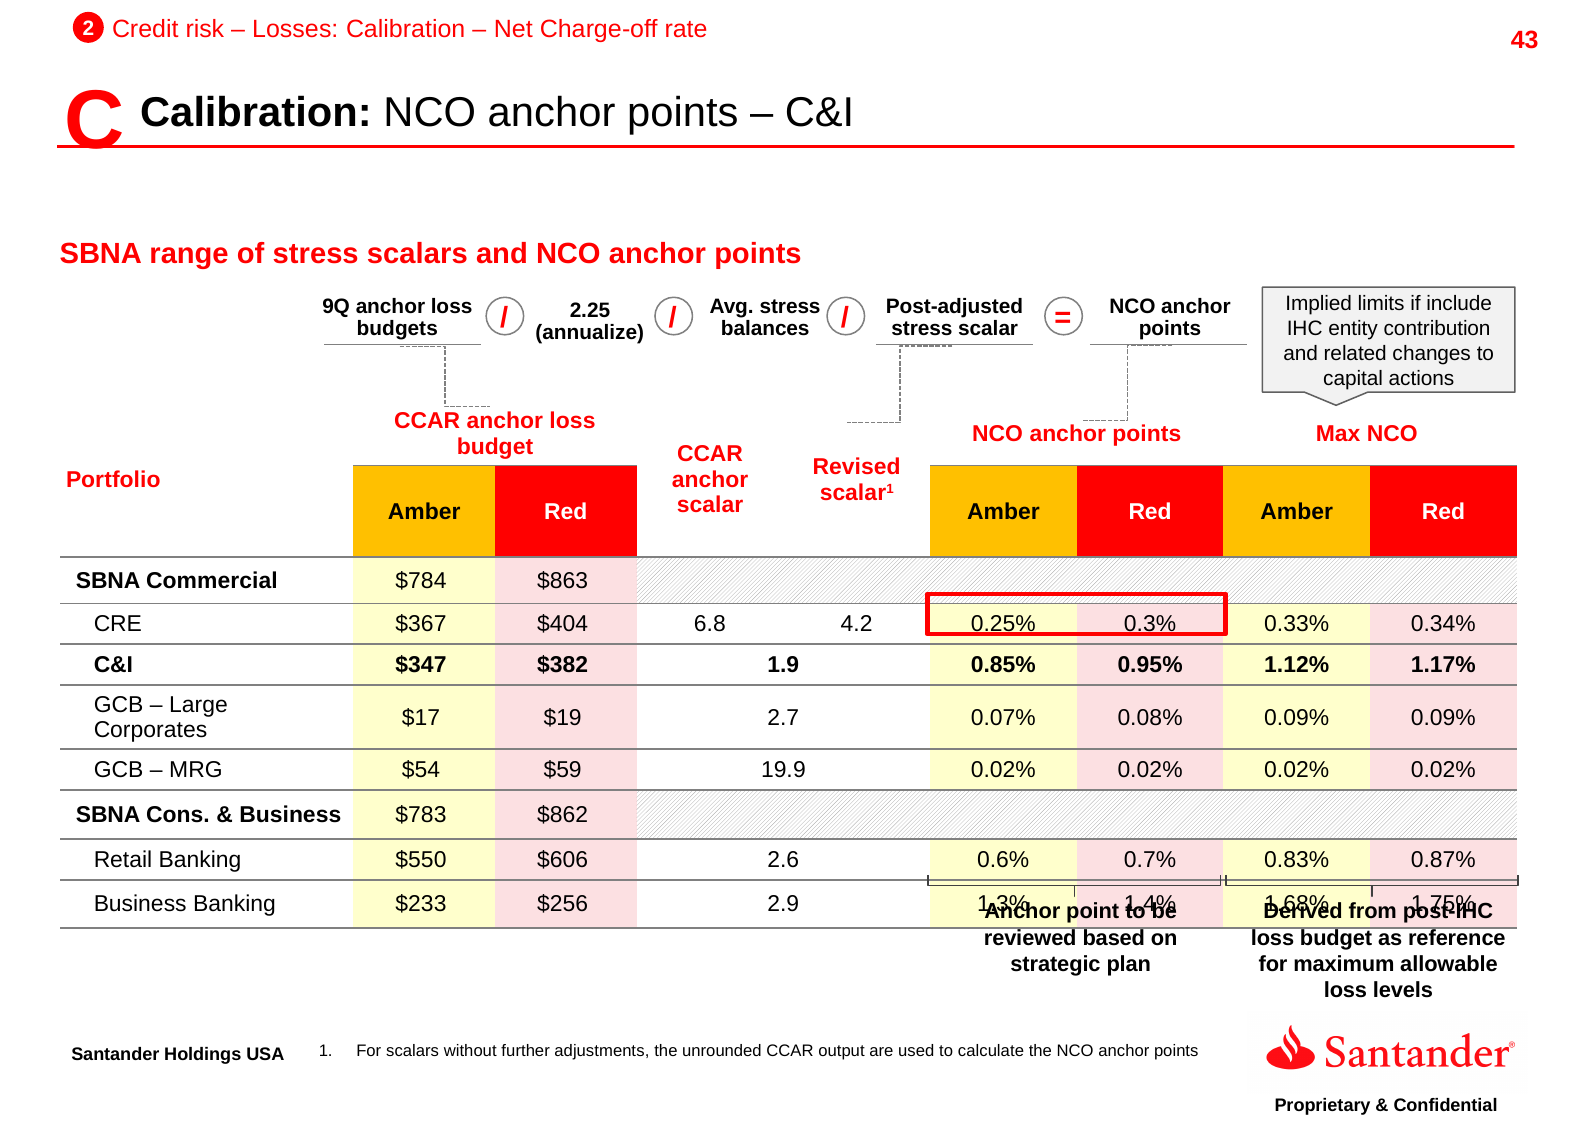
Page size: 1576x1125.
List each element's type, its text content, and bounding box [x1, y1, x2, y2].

table_cell $256 [495, 881, 637, 927]
table_cell GCB – Large Corporates [60, 686, 353, 748]
text_box 2.25 (annualize) [517, 293, 663, 351]
table_cell $606 [495, 840, 637, 879]
table_cell 0.95% [1077, 645, 1223, 684]
table_cell Retail Banking [60, 840, 353, 879]
text_box Avg. stress balances [669, 289, 858, 348]
table_cell Red [1077, 466, 1223, 556]
table_cell 2.9 [637, 881, 930, 927]
table_cell 1.12% [1223, 645, 1370, 684]
table_cell 6.8 [637, 604, 783, 643]
text_box Anchor point to be reviewed based on strategic plan [946, 896, 1215, 976]
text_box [484, 295, 524, 342]
table_cell C&I [60, 645, 353, 684]
table_cell 0.3% [1077, 634, 1223, 643]
table_cell 0.07% [930, 686, 1077, 748]
table_cell $17 [353, 686, 495, 748]
text_box SBNA range of stress scalars and NCO anchor points [59, 239, 1442, 271]
table_header Portfolio [60, 402, 353, 556]
table_cell 0.87% [1370, 840, 1517, 874]
text_box For scalars without further adjustments, the unrounded CCAR output are used to calculate the NCO anchor points [318, 1039, 1201, 1060]
text_box C [49, 57, 140, 173]
table_cell $862 [495, 791, 637, 838]
table_cell 1.9 [637, 645, 930, 684]
table_cell SBNA Commercial [60, 558, 353, 603]
table_cell $550 [353, 840, 495, 879]
table_cell 2.6 [637, 840, 930, 879]
text_box [1225, 874, 1519, 896]
table_cell $382 [495, 645, 637, 684]
table_cell 0.02% [930, 750, 1077, 789]
text_box [927, 593, 1226, 634]
table_cell $404 [495, 604, 637, 643]
table_cell 0.7% [1077, 840, 1223, 879]
text_box Implied limits if include IHC entity contribution and related changes to capital actions [1262, 287, 1515, 406]
table_cell 0.08% [1077, 686, 1223, 748]
text_box Derived from post-IHC loss budget as reference for maximum allowable loss levels [1244, 896, 1513, 1002]
table_cell 0.09% [1370, 686, 1517, 748]
table_cell 0.33% [1223, 604, 1370, 643]
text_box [1089, 337, 1166, 429]
table_cell $233 [353, 881, 495, 927]
table_cell $19 [495, 686, 637, 748]
table_cell 1.75% [1373, 886, 1517, 927]
table_header NCO anchor points [930, 402, 1223, 465]
table_cell 0.6% [930, 840, 1077, 874]
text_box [1038, 295, 1087, 342]
table_header Max NCO [1223, 402, 1517, 465]
table_cell Red [495, 466, 637, 556]
table_cell 0.02% [1077, 750, 1223, 789]
table_cell Amber [353, 466, 495, 556]
list Calibration: NCO anchor points – C&I [140, 74, 1479, 146]
table_cell $783 [353, 791, 495, 838]
table_cell 2.7 [637, 686, 930, 748]
table_cell Amber [930, 466, 1077, 556]
table_cell Amber [1223, 466, 1370, 556]
table_cell 0.02% [1223, 750, 1370, 789]
table_header CCAR anchor loss budget [353, 402, 637, 465]
table_cell 0.34% [1370, 604, 1517, 643]
text_box [927, 874, 1221, 896]
table_cell 1.3% [930, 886, 1074, 927]
table_cell [637, 558, 1517, 603]
table_cell 0.09% [1223, 686, 1370, 748]
table_cell [637, 791, 1517, 838]
table_cell $863 [495, 558, 637, 603]
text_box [414, 331, 475, 422]
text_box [861, 331, 939, 437]
table_cell GCB – MRG [60, 750, 353, 789]
table_cell CRE [60, 604, 353, 643]
table_cell 0.83% [1223, 840, 1370, 879]
table_cell 0.85% [930, 645, 1077, 684]
picture [1247, 1011, 1528, 1094]
table_header Revised scalar1 [783, 402, 930, 556]
table_cell 1.68% [1223, 881, 1370, 927]
table_cell 19.9 [637, 750, 930, 789]
table_cell $784 [353, 558, 495, 603]
table_cell Business Banking [60, 881, 353, 927]
table_cell 0.25% [930, 634, 1077, 643]
table_cell 1.17% [1370, 645, 1517, 684]
text_box 9Q anchor loss budgets [289, 289, 505, 348]
table_cell $59 [495, 750, 637, 789]
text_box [72, 11, 710, 44]
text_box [653, 295, 693, 342]
table_cell $347 [353, 645, 495, 684]
table_cell 4.2 [783, 604, 930, 643]
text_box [825, 295, 865, 342]
table_cell 0.02% [1370, 750, 1517, 789]
text_box Post-adjusted stress scalar [858, 289, 1051, 344]
table_cell 1.4% [1077, 881, 1223, 927]
text_box NCO anchor points [1074, 289, 1266, 348]
table_cell Red [1370, 466, 1517, 556]
table_cell $367 [353, 604, 495, 643]
table_cell SBNA Cons. & Business [60, 791, 353, 838]
table_cell $54 [353, 750, 495, 789]
table_header CCAR anchor scalar [637, 402, 783, 556]
